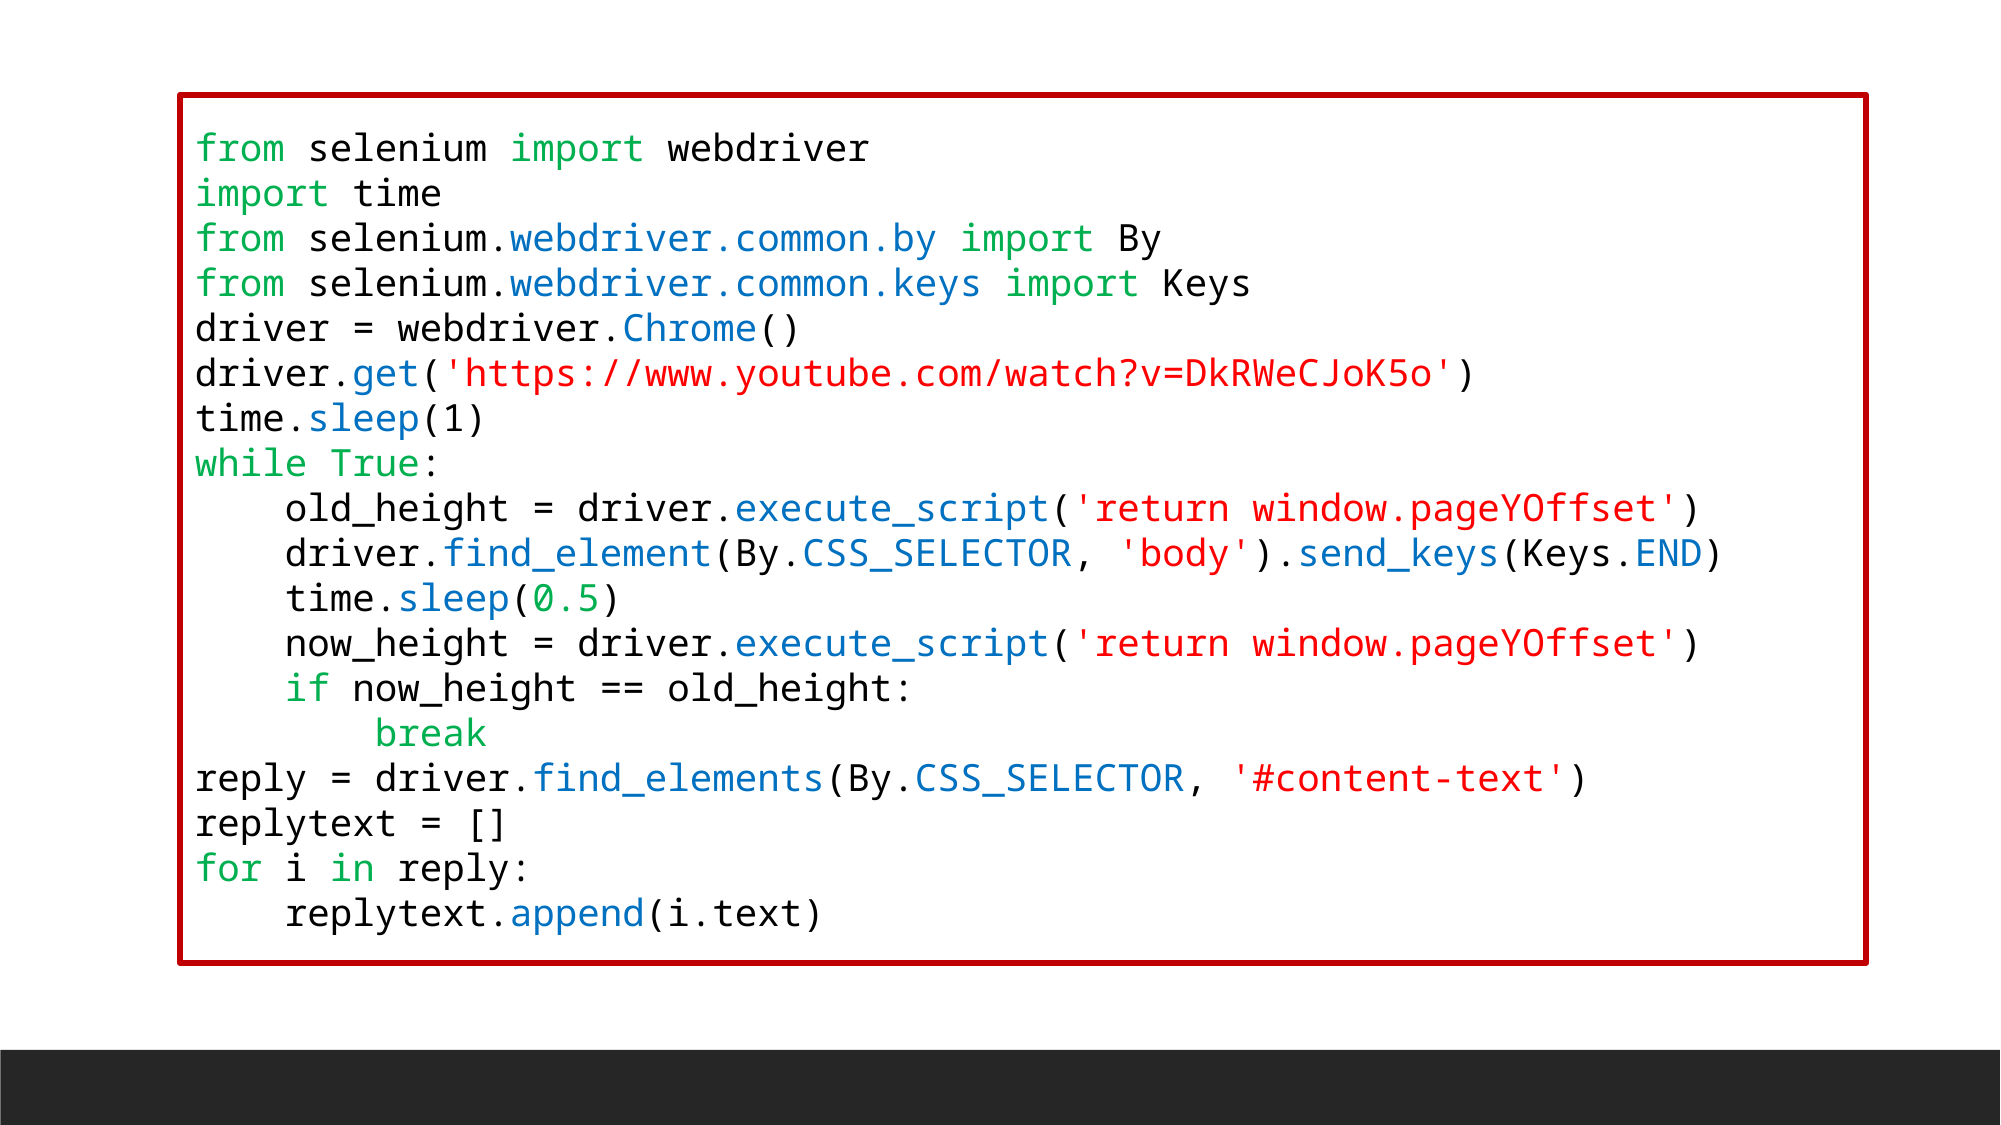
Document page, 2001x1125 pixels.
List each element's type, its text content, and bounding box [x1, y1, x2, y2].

text_box from selenium import webdriver import time from selenium.webdriver.common.by import By from selenium.webdriver.common.keys import Keys driver = webdriver.Chrome() driver.get('https://www.youtube.com/watch?v=DkRWeCJoK5o') time.sleep(1) while True: old_height = driver.execute_script('return window.pageYOffset') driver.find_element(By.CSS_SELECTOR, 'body').send_keys(Keys.END) time.sleep(0.5) now_height = driver.execute_script('return window.pageYOffset') if now_height == old_height: break reply = driver.find_elements(By.CSS_SELECTOR, '#content-text') replytext = [] for i in reply: replytext.append(i.text) [179, 94, 1867, 964]
